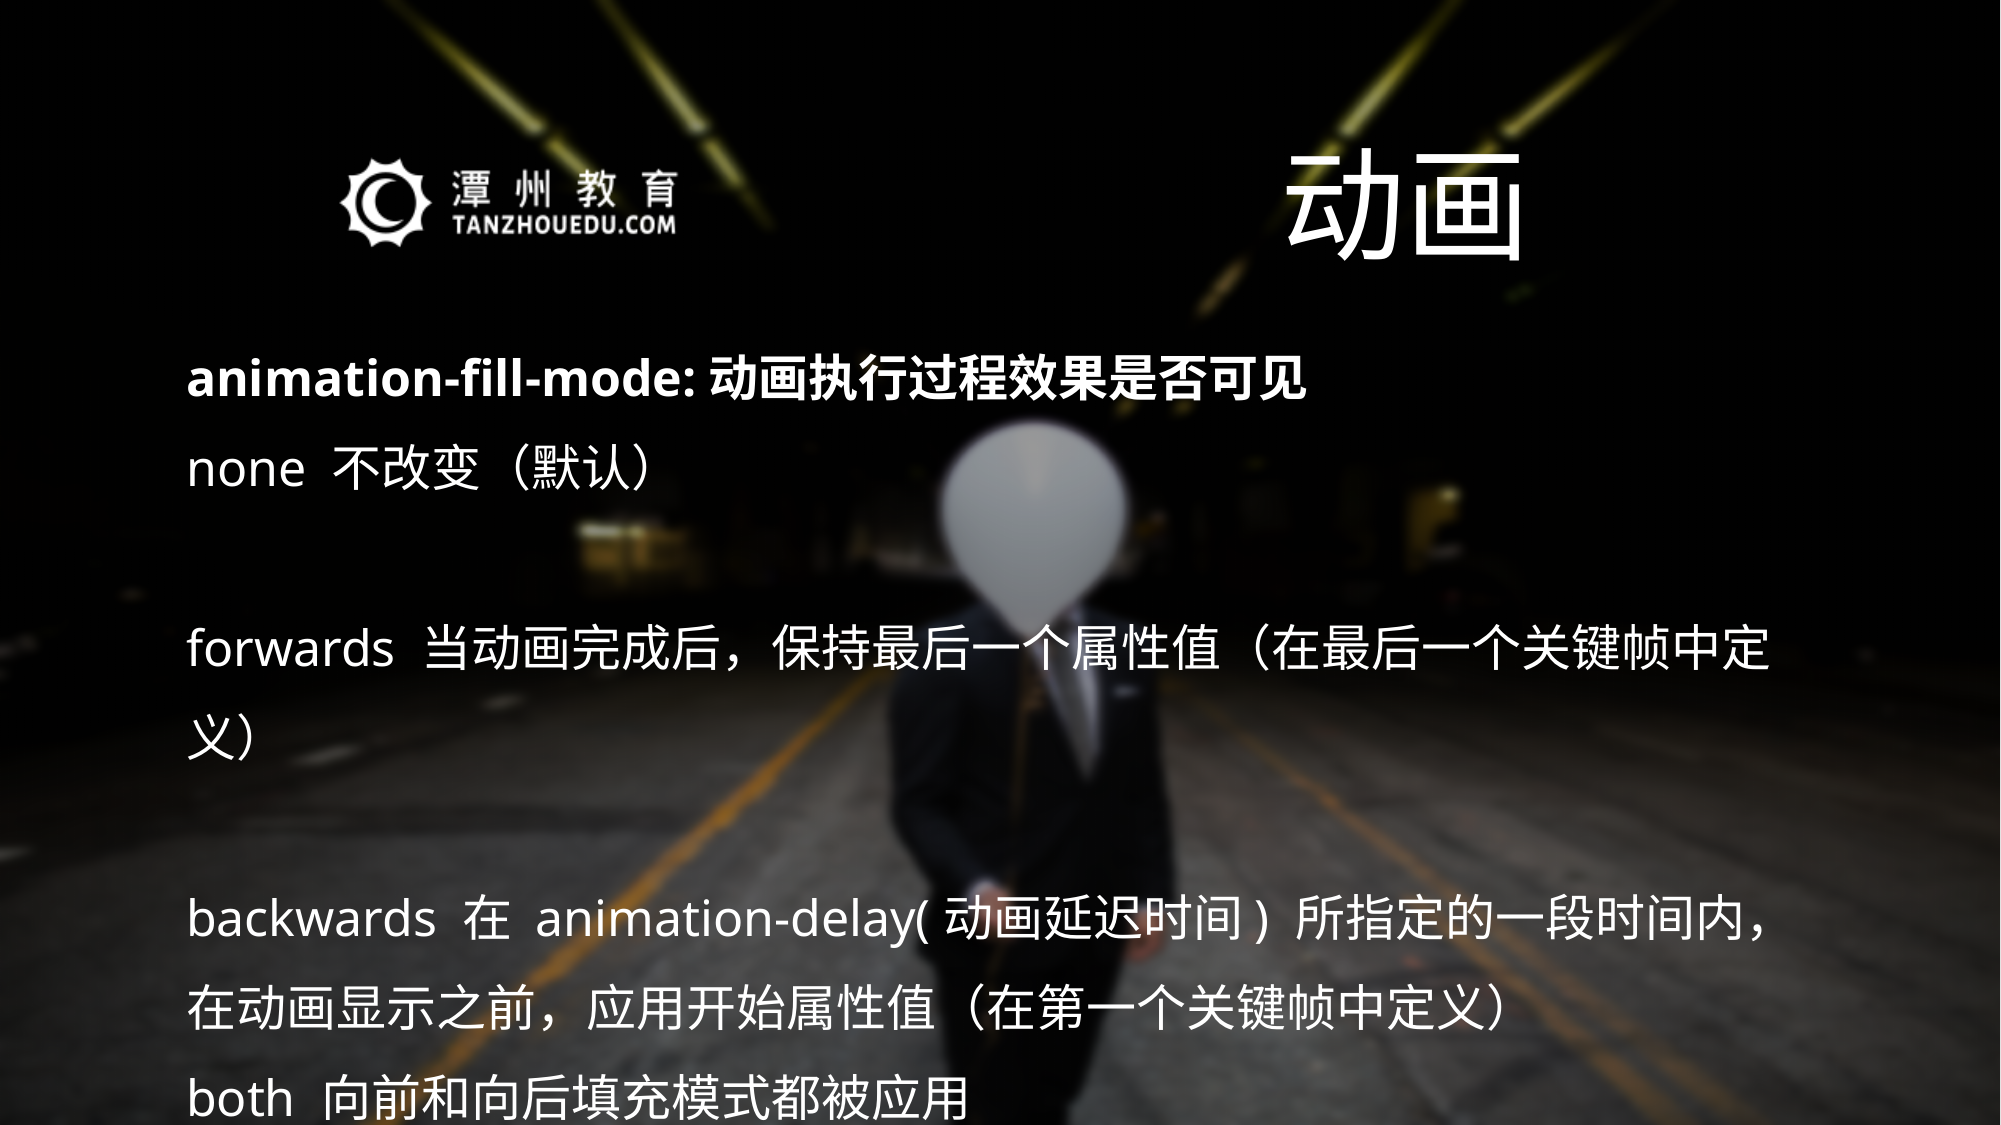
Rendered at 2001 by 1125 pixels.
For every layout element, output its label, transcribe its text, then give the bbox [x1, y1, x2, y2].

text_box animation-fill-mode:动画执行过程效果是否可见 none 不改变（默认） forwards 当动画完成后，保持最后一个属性值（在最后一个关键帧中定义） backwards 在 animation-delay(动画延迟时间) 所指定的一段时间内，在动画显示之前，应用开始属性值（在第一个关键帧中定义） both 向前和向后填充模式都被应用 [171, 308, 1853, 1125]
text_box 动画 [1265, 119, 1545, 284]
picture [0, 0, 2001, 1125]
